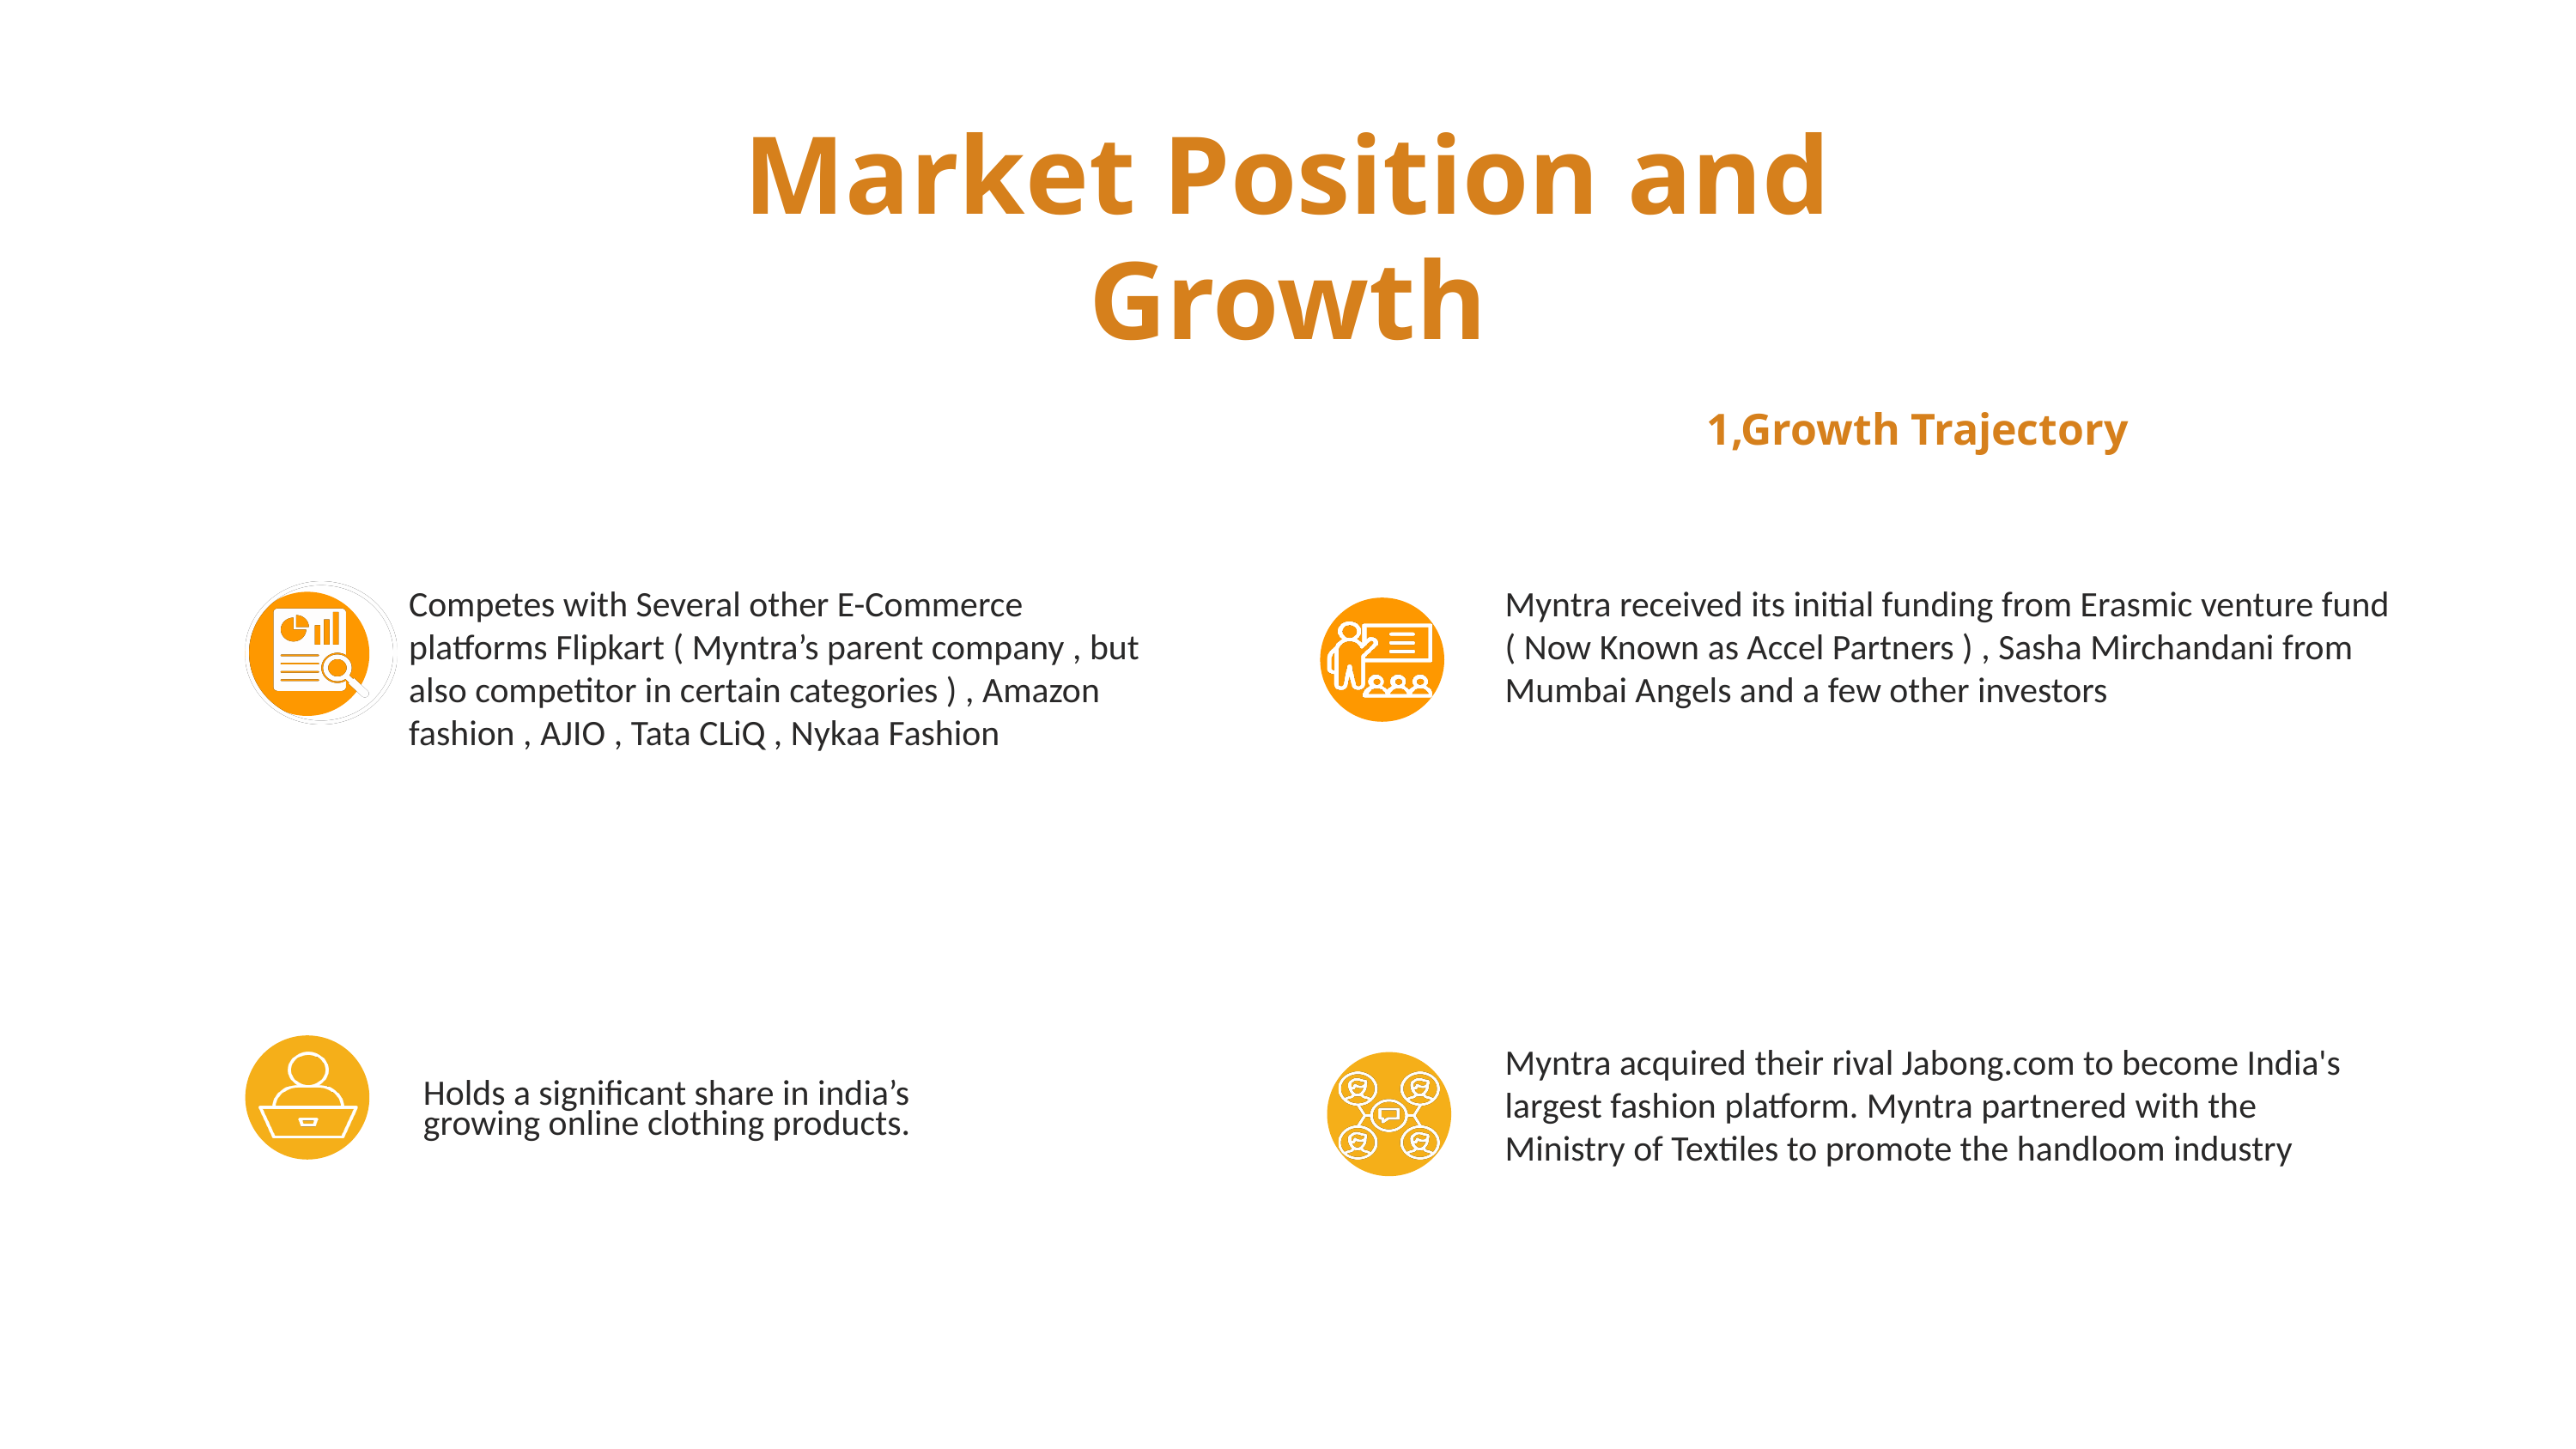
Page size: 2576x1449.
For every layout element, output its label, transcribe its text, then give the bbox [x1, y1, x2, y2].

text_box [245, 1034, 1189, 1267]
text_box 1,Growth Trajectory [1706, 396, 2190, 454]
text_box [1327, 1052, 1882, 1265]
text_box [245, 581, 398, 724]
text_box Myntra acquired their rival Jabong.com to become India's largest fashion platform. Myntra partnered with the Ministry of Textiles to promote the handloom industry [1504, 1040, 2372, 1169]
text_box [245, 591, 370, 717]
text_box Competes with Several other E-Commerce platforms Flipkart ( Myntra’s parent company , but also competitor in certain categories ) , Amazon fashion , AJIO , Tata CLiQ , Nykaa Fashion [408, 580, 1170, 754]
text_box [1320, 597, 1445, 722]
text_box Myntra received its initial funding from Erasmic venture fund ( Now Known as Accel Partners ) , Sasha Mirchandani from Mumbai Angels and a few other investors [1504, 581, 2396, 711]
text_box Market Position and Growth [582, 110, 1994, 361]
